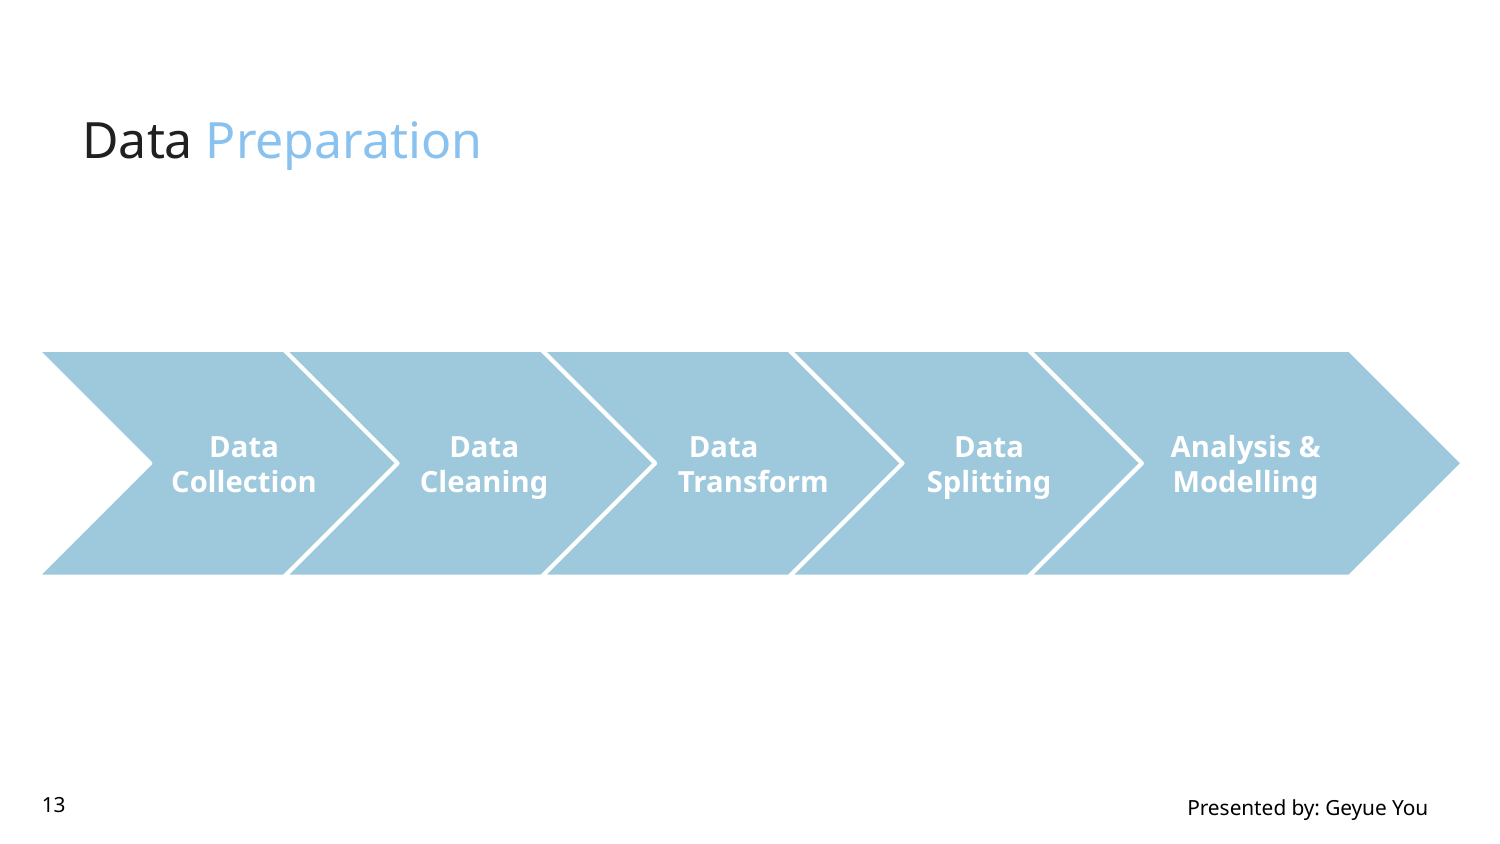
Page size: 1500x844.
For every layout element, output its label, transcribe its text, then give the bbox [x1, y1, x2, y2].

text_box Analysis & Modelling [1026, 347, 1466, 579]
text_box Presented by: Geyue You [1033, 787, 1444, 828]
slide_number 13 [26, 783, 90, 829]
title Data Preparation [67, 79, 1298, 184]
text_box Data Transform [539, 347, 898, 579]
text_box Data Collection [34, 347, 393, 579]
text_box Data Cleaning [282, 347, 651, 579]
text_box Data Splitting [787, 347, 1138, 579]
